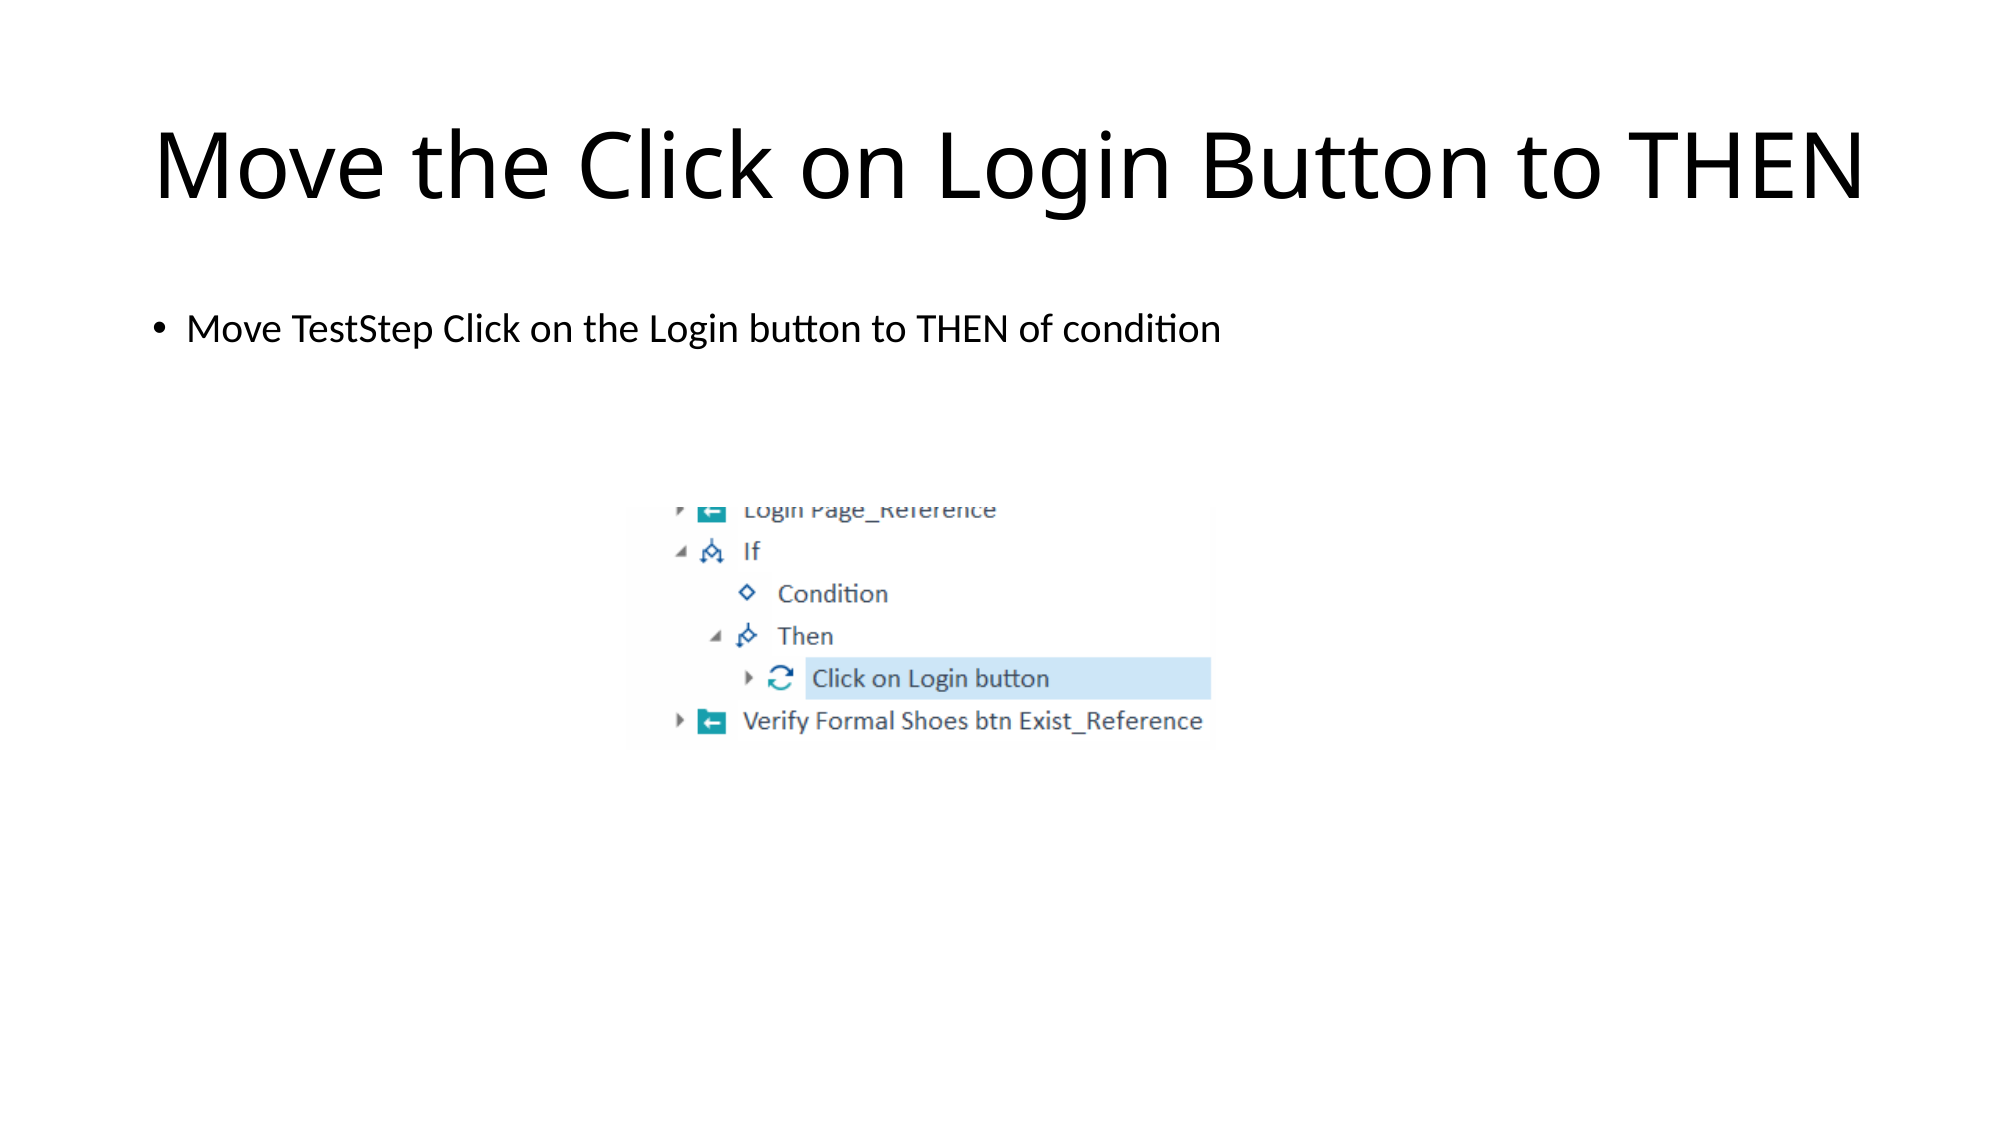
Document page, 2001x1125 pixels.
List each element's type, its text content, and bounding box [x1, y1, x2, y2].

picture [626, 507, 1216, 750]
title Move the Click on Login Button to THEN [137, 59, 1960, 278]
list Move TestStep Click on the Login button to THEN of condition [137, 299, 1863, 360]
